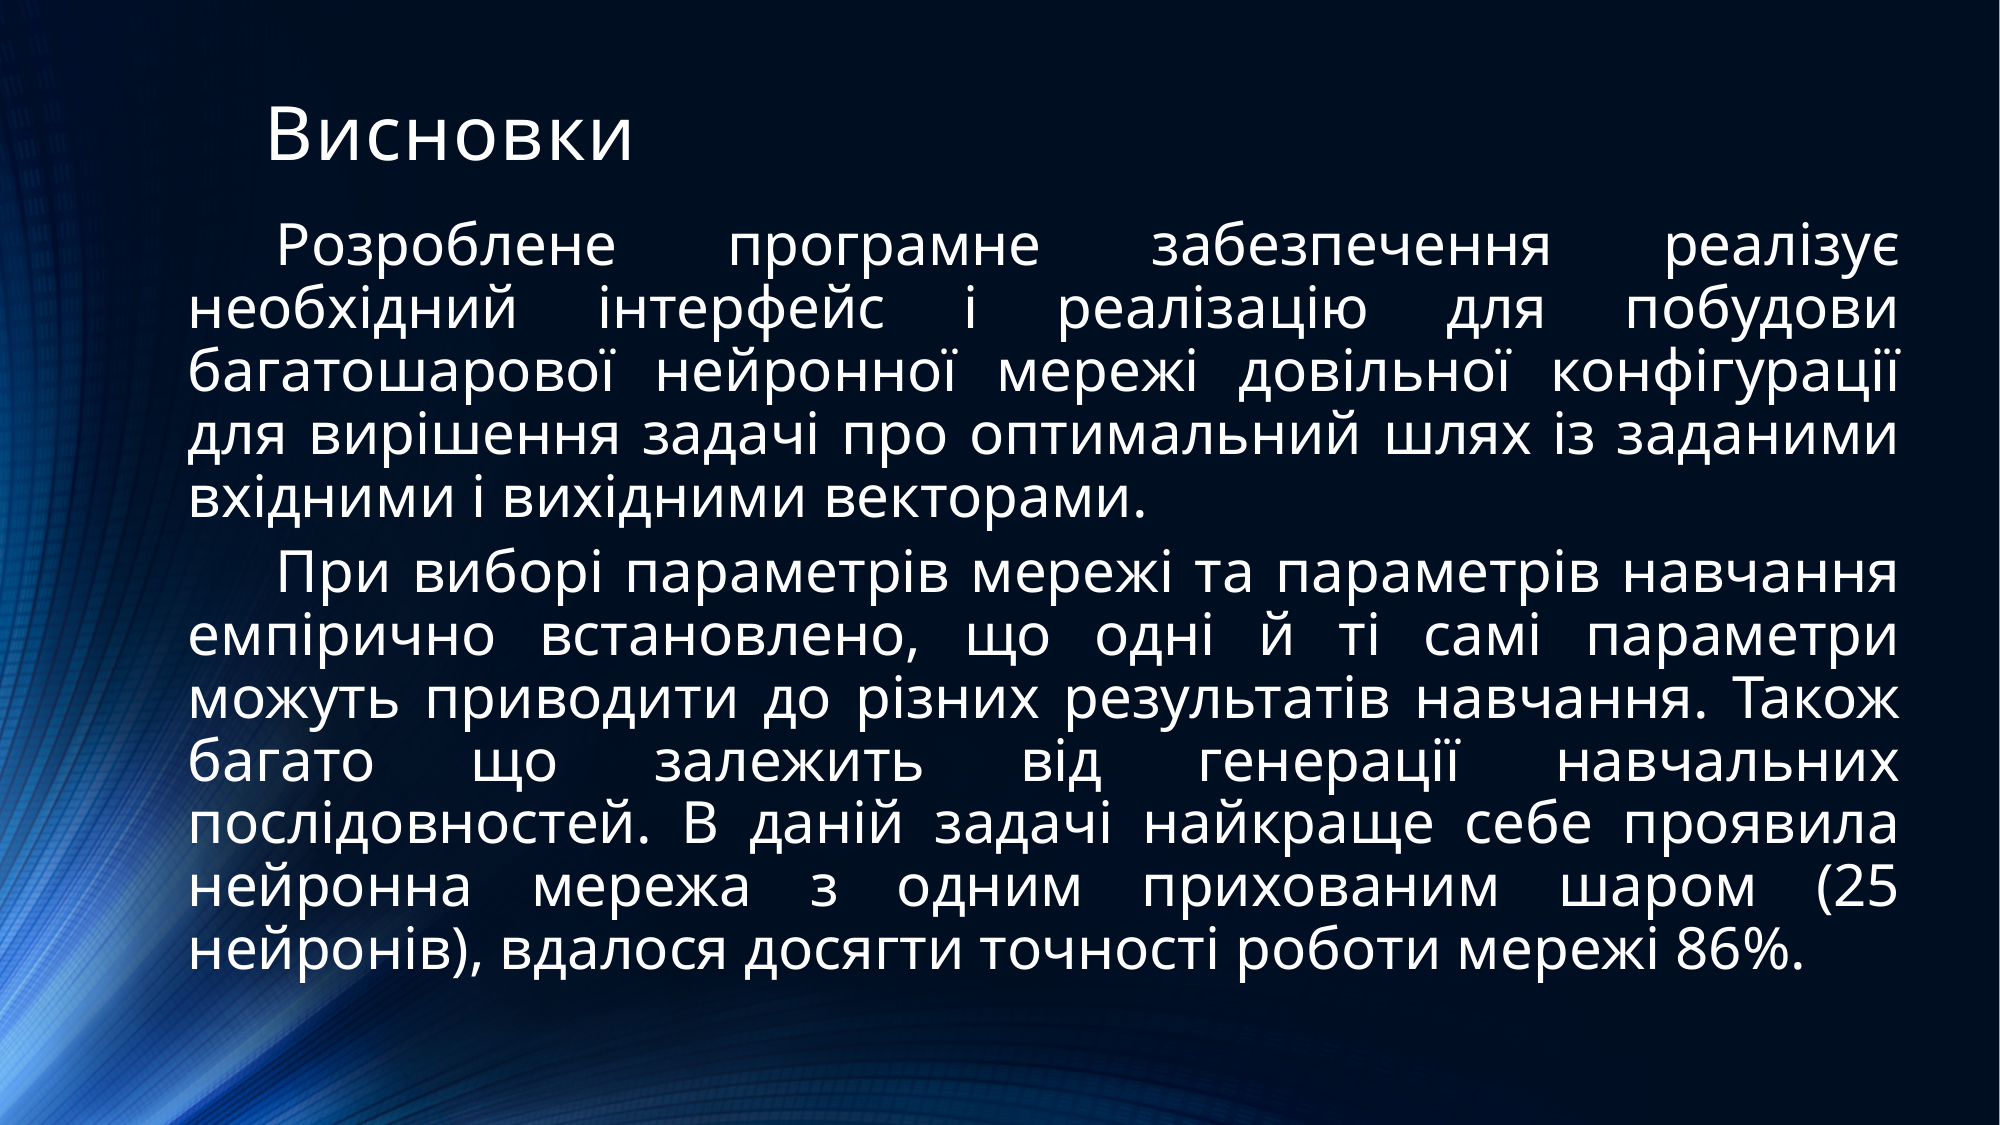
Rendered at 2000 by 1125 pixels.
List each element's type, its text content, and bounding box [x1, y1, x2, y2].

title Висновки [249, 62, 1750, 185]
picture [0, 0, 2000, 1125]
list Розроблене програмне забезпечення реалізує необхідний інтерфейс і реалізацію для побудови багатошарової нейронної мережі довільної конфігурації для вирішення задачі про оптимальний шлях із заданими вхідними і вихідними векторами. При виборі параметрів мережі та параметрів навчання емпірично встановлено, що одні й ті самі параметри можуть приводити до різних результатів навчання. Також багато що залежить від генерації навчальних послідовностей. В даній задачі найкраще себе проявила нейронна мережа з одним прихованим шаром (25 нейронів), вдалося досягти точності роботи мережі 86%. [172, 208, 1916, 1058]
